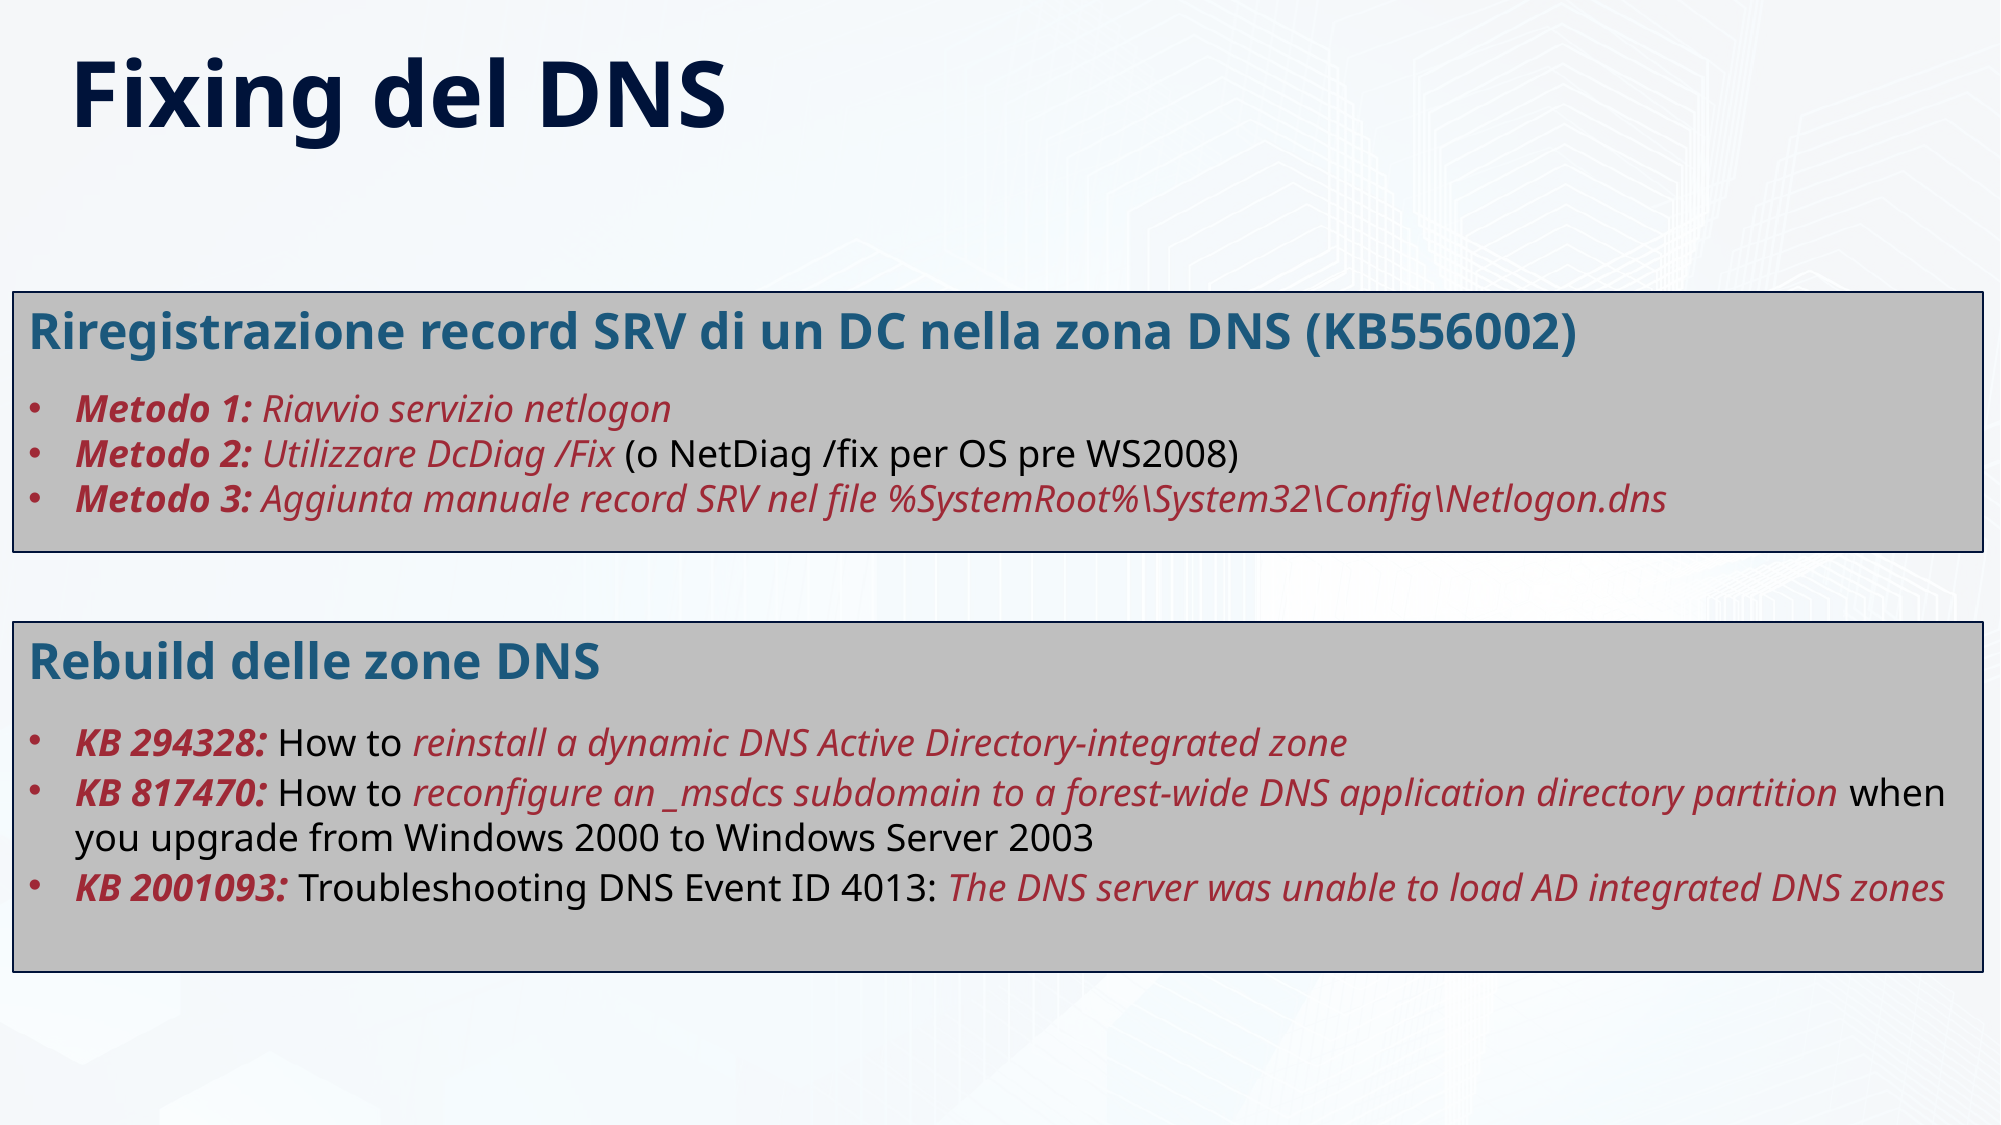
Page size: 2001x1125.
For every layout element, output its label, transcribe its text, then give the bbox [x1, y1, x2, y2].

text_box Rebuild delle zone DNS KB 294328: How to reinstall a dynamic DNS Active Directory-integrated zone KB 817470: How to reconfigure an _msdcs subdomain to a forest-wide DNS application directory partition when you upgrade from Windows 2000 to Windows Server 2003 KB 2001093: Troubleshooting DNS Event ID 4013: The DNS server was unable to load AD integrated DNS zones [13, 621, 1984, 972]
text_box Riregistrazione record SRV di un DC nella zona DNS (KB556002) Metodo 1: Riavvio servizio netlogon Metodo 2: Utilizzare DcDiag /Fix (o NetDiag /fix per OS pre WS2008) Metodo 3: Aggiunta manuale record SRV nel file %SystemRoot%\System32\Config\Netlogon.dns [13, 292, 1984, 552]
title Fixing del DNS [55, 29, 1945, 166]
